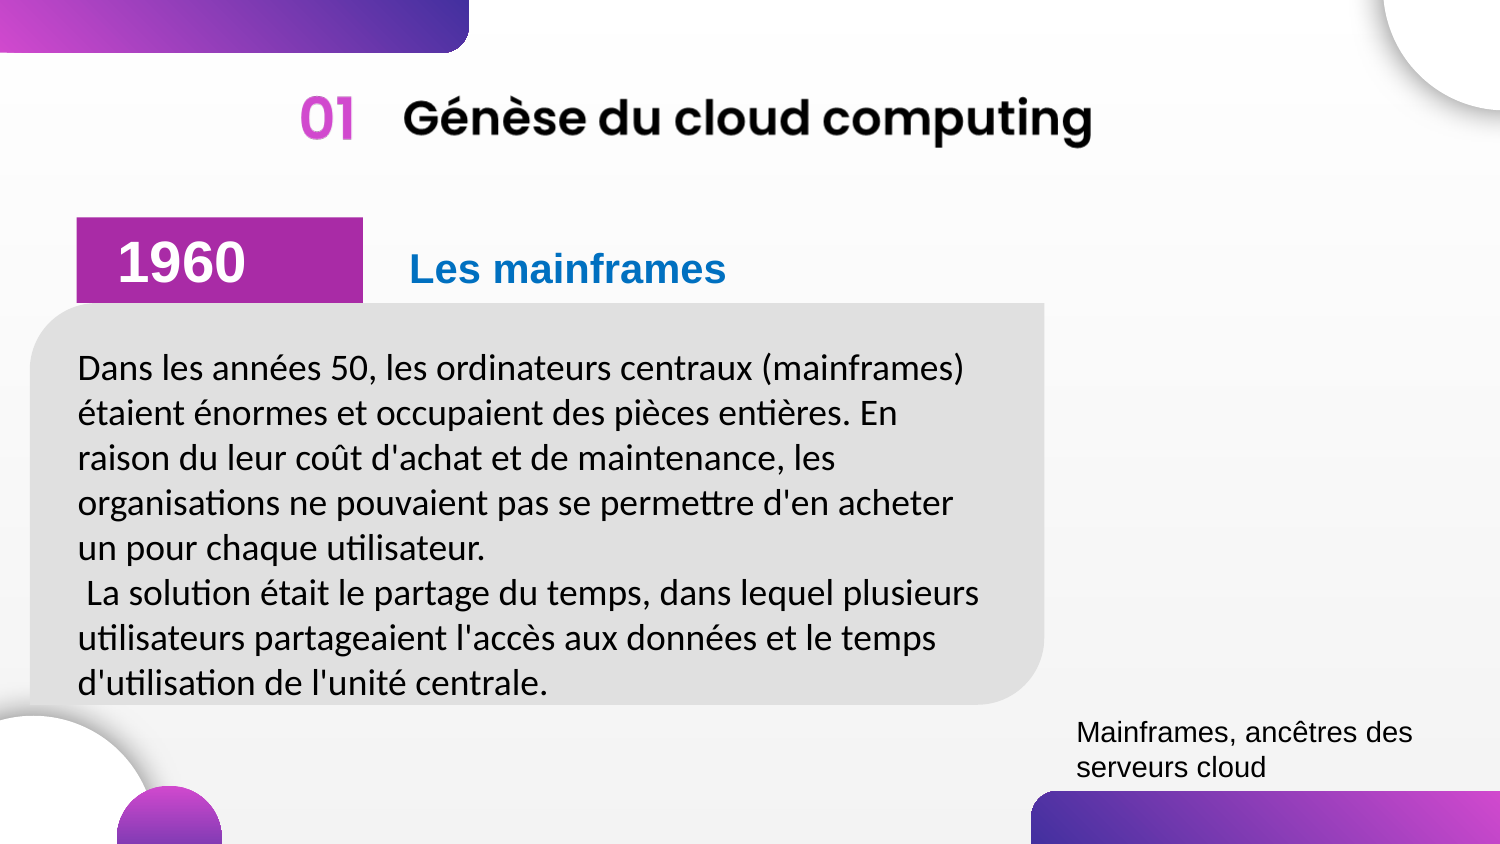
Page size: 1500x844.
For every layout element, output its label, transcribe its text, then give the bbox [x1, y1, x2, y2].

picture [263, 66, 1175, 191]
text_box [27, 301, 1047, 707]
text_box [75, 215, 365, 304]
text_box 1960 [94, 217, 271, 302]
text_box Dans les années 50, les ordinateurs centraux (mainframes) étaient énormes et occupaient des pièces entières. En raison du leur coût d'achat et de maintenance, les organisations ne pouvaient pas se permettre d'en acheter un pour chaque utilisateur. La solution était le partage du temps, dans lequel plusieurs utilisateurs partageaient l'accès aux données et le temps d'utilisation de l'unité centrale. [62, 335, 1011, 746]
text_box Mainframes, ancêtres des serveurs cloud [1061, 705, 1472, 791]
text_box Les mainframes [394, 234, 804, 300]
